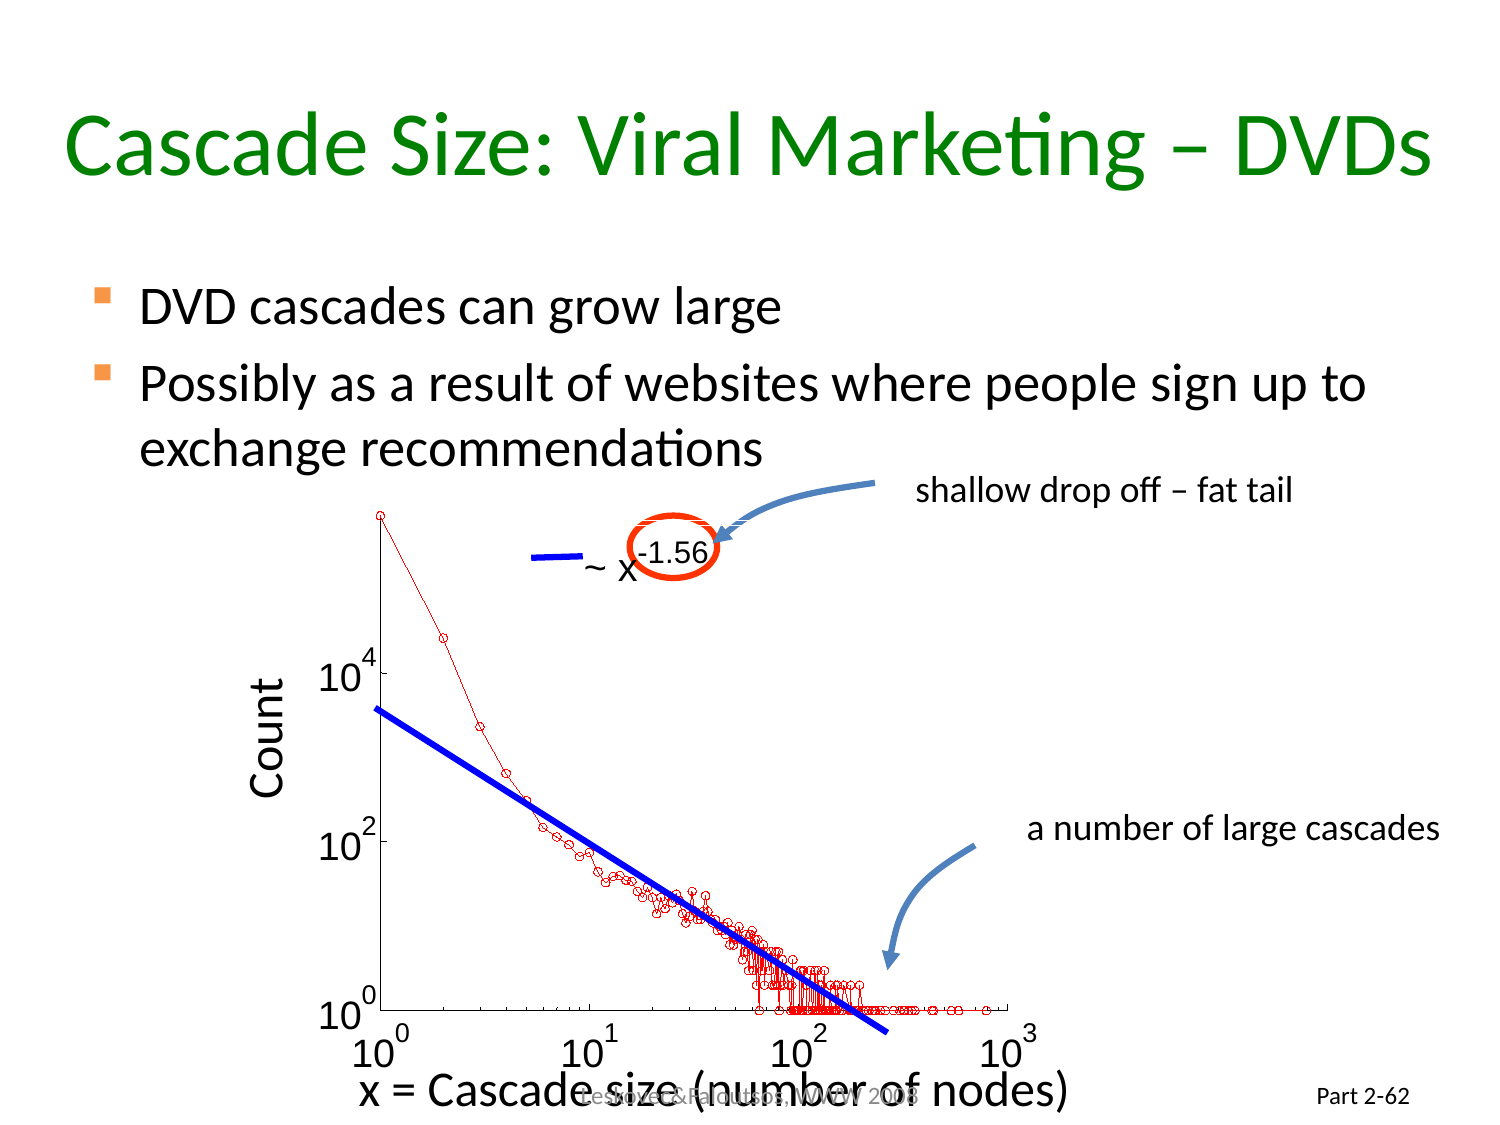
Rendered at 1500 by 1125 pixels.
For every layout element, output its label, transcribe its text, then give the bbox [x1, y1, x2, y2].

text_box 0 [361, 977, 377, 1010]
footer Leskovec&Faloutsos, WWW 2008 [512, 1065, 988, 1125]
text_box [837, 1006, 846, 1015]
text_box [786, 1006, 791, 1015]
text_box [601, 878, 611, 887]
text_box [749, 966, 758, 975]
text_box [696, 915, 705, 924]
text_box [904, 1006, 910, 1015]
text_box [376, 511, 385, 521]
text_box [787, 980, 797, 990]
text_box [501, 769, 511, 778]
text_box [528, 525, 995, 589]
text_box [675, 900, 683, 905]
text_box [737, 935, 746, 941]
text_box [779, 980, 786, 990]
text_box [743, 947, 752, 956]
text_box [387, 520, 1003, 1010]
text_box shallow drop off – fat tail [900, 457, 1309, 518]
text_box [796, 966, 801, 975]
text_box [693, 915, 698, 924]
text_box [774, 1006, 784, 1015]
text_box [552, 832, 562, 842]
text_box [855, 980, 864, 990]
text_box [664, 893, 672, 900]
text_box [759, 940, 768, 949]
text_box [871, 1006, 878, 1015]
text_box 10 [317, 989, 363, 1037]
text_box 10 [317, 651, 363, 700]
text_box [846, 980, 855, 990]
text_box [802, 981, 811, 990]
text_box [743, 482, 875, 520]
text_box 10 [351, 1027, 396, 1049]
text_box [750, 935, 756, 944]
text_box [799, 966, 807, 975]
text_box [627, 877, 637, 886]
text_box [652, 909, 661, 918]
title Cascade Size: Viral Marketing – DVDs [24, 45, 1475, 233]
slide_number Part 2-62 [1074, 1065, 1425, 1125]
text_box [382, 518, 983, 1011]
text_box -1.56 [637, 532, 710, 571]
text_box 3 [1022, 1015, 1038, 1048]
text_box [962, 1011, 983, 1015]
text_box [733, 930, 741, 936]
text_box [621, 876, 629, 885]
text_box [900, 1006, 906, 1015]
text_box 2 [361, 808, 377, 841]
text_box [798, 1006, 805, 1015]
text_box a number of large cascades [1011, 795, 1456, 855]
text_box [989, 1011, 1003, 1015]
text_box [817, 980, 826, 990]
text_box 10 [769, 1027, 814, 1049]
text_box [760, 980, 768, 990]
text_box [638, 892, 647, 902]
text_box [833, 980, 841, 990]
text_box 4 [361, 639, 377, 672]
text_box [741, 930, 748, 939]
text_box 2 [812, 1015, 829, 1048]
text_box [889, 1006, 896, 1015]
text_box [761, 947, 769, 956]
text_box [804, 1006, 810, 1015]
text_box 10 [317, 820, 363, 868]
text_box [717, 927, 722, 935]
text_box [671, 889, 681, 898]
text_box [668, 898, 676, 908]
text_box 10 [978, 1027, 1023, 1049]
text_box [522, 796, 531, 805]
text_box [773, 947, 783, 956]
text_box [678, 909, 687, 918]
text_box Count [224, 662, 300, 826]
text_box [788, 955, 798, 965]
text_box [375, 520, 756, 1015]
text_box [880, 1006, 889, 1015]
text_box [746, 931, 752, 939]
text_box [766, 947, 773, 956]
text_box [725, 940, 731, 950]
text_box [821, 1006, 827, 1015]
text_box [981, 1006, 991, 1015]
text_box [643, 882, 652, 892]
text_box [747, 926, 757, 935]
text_box [703, 906, 713, 916]
text_box [719, 922, 727, 930]
text_box [608, 872, 617, 881]
text_box [907, 1006, 913, 1015]
text_box [701, 891, 710, 900]
list DVD cascades can grow large Possibly as a result of websites where people sign up to exchange recommendations [75, 262, 1425, 488]
text_box [947, 1006, 955, 1015]
text_box [575, 852, 584, 861]
text_box [723, 918, 733, 928]
text_box [651, 515, 696, 520]
text_box [762, 1011, 776, 1015]
text_box [772, 980, 779, 990]
text_box [615, 871, 625, 880]
text_box [819, 966, 829, 975]
text_box [690, 910, 699, 916]
text_box [806, 966, 812, 975]
text_box [585, 848, 594, 857]
text_box [684, 912, 694, 921]
text_box [676, 896, 684, 903]
text_box [475, 722, 485, 731]
text_box [832, 1006, 837, 1015]
text_box [744, 966, 751, 975]
text_box [929, 1006, 938, 1015]
text_box [564, 840, 574, 849]
text_box [731, 936, 738, 944]
text_box [753, 935, 763, 944]
text_box [808, 1006, 813, 1015]
text_box [854, 1006, 861, 1015]
text_box [778, 955, 787, 965]
text_box [918, 1011, 929, 1015]
text_box [692, 906, 699, 912]
text_box [633, 887, 642, 896]
text_box [740, 947, 745, 956]
text_box [752, 980, 760, 990]
text_box [736, 938, 744, 944]
text_box [937, 1011, 948, 1015]
text_box [656, 892, 665, 902]
text_box [381, 714, 759, 1010]
text_box [681, 918, 691, 928]
text_box [839, 980, 847, 990]
text_box [729, 941, 738, 950]
text_box [757, 966, 766, 975]
text_box 1 [603, 1015, 619, 1048]
text_box [660, 904, 670, 913]
text_box [593, 867, 603, 877]
text_box [864, 1006, 870, 1015]
text_box [738, 955, 747, 965]
text_box [895, 1006, 902, 1015]
text_box [776, 980, 782, 990]
text_box [538, 823, 548, 832]
text_box [708, 920, 715, 928]
text_box [648, 892, 657, 902]
text_box [784, 980, 790, 990]
text_box [439, 633, 448, 643]
text_box ~ x [583, 541, 638, 590]
text_box [713, 926, 720, 935]
text_box [711, 915, 720, 923]
text_box [781, 967, 790, 975]
text_box [698, 906, 705, 916]
text_box [813, 966, 821, 975]
text_box [876, 1006, 883, 1015]
text_box 0 [394, 1015, 410, 1048]
text_box [765, 966, 774, 975]
text_box x = Cascade size (number of nodes) [343, 1049, 1086, 1124]
text_box [687, 887, 697, 896]
text_box [734, 922, 744, 931]
text_box [727, 926, 735, 934]
text_box 10 [560, 1027, 605, 1049]
text_box [954, 1006, 964, 1015]
text_box [910, 1006, 920, 1015]
text_box [721, 930, 730, 939]
text_box [826, 980, 833, 990]
text_box [755, 1006, 764, 1015]
